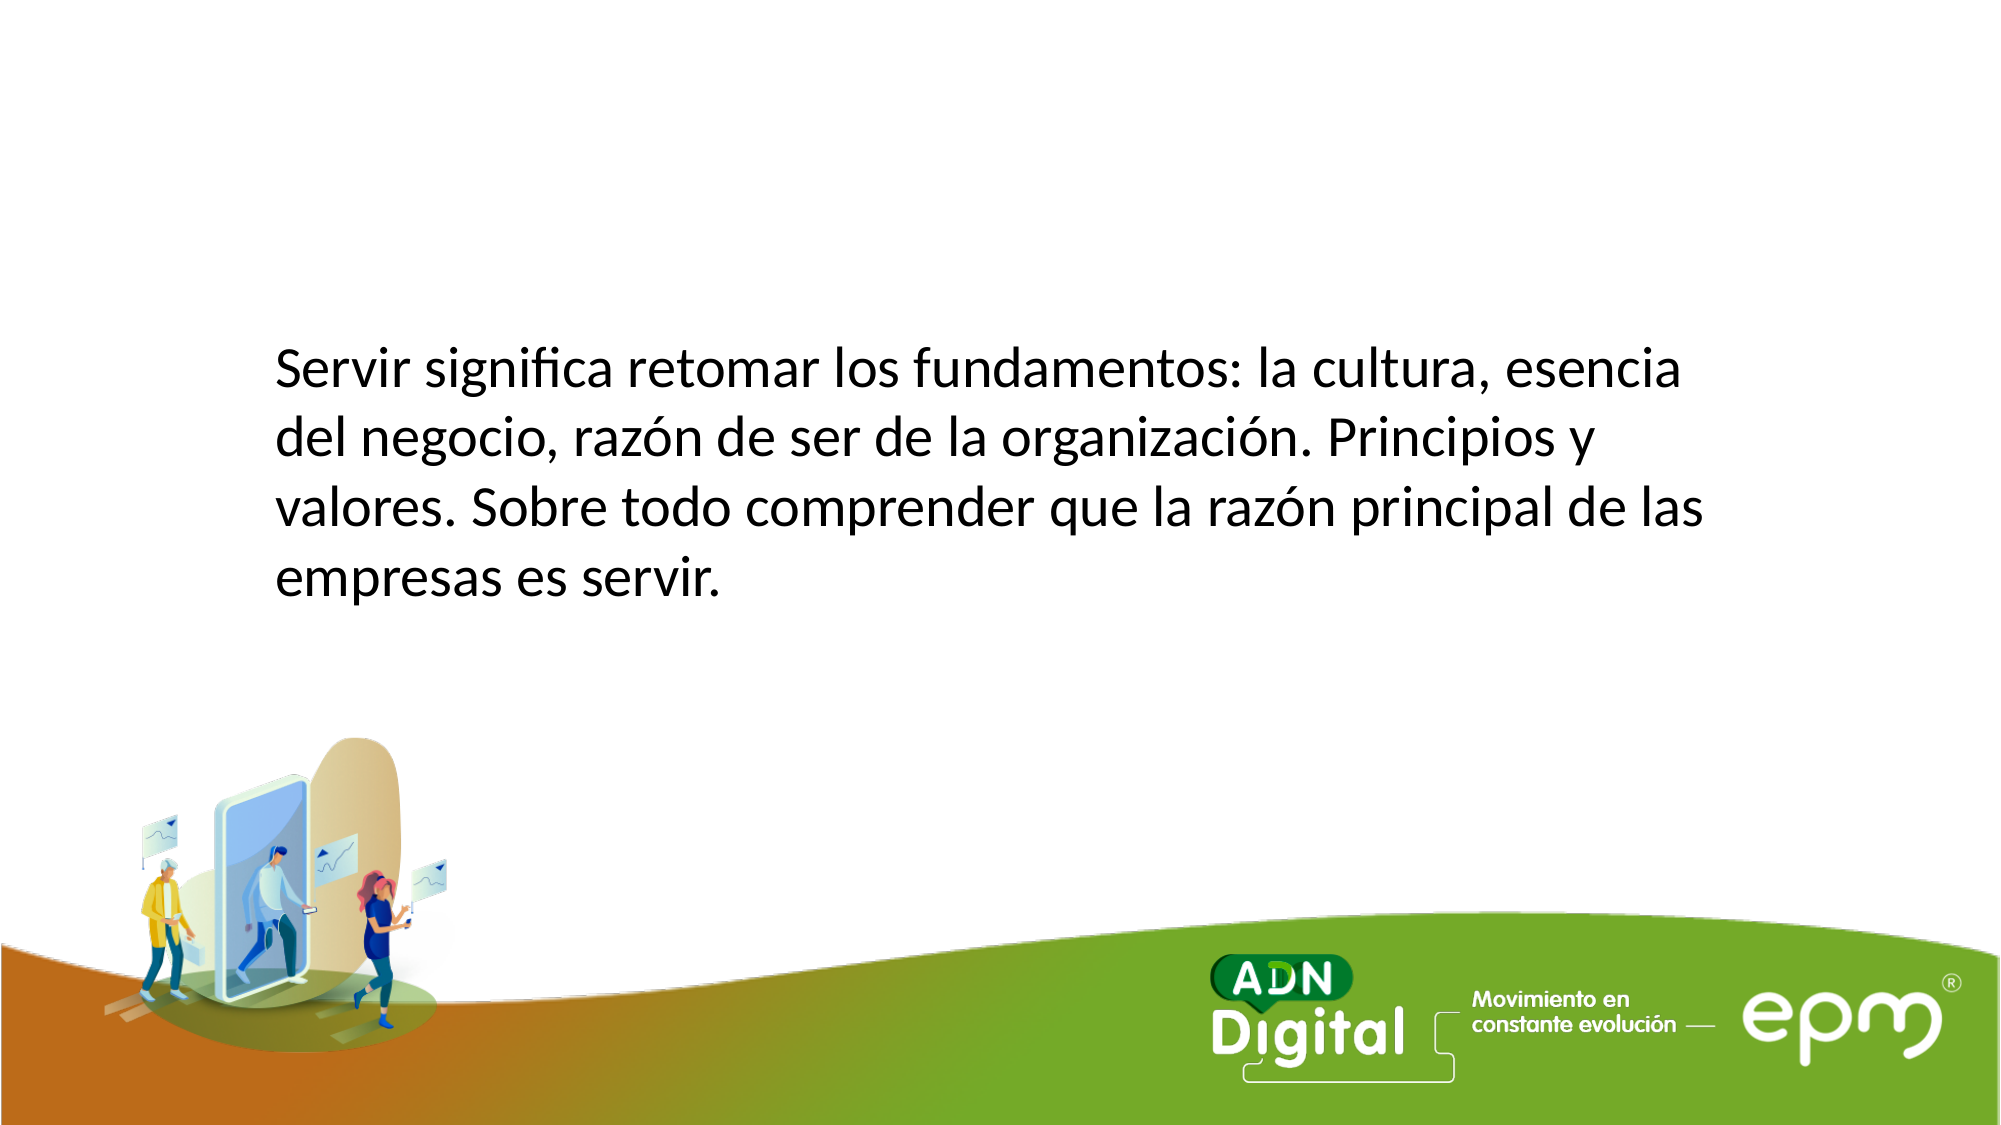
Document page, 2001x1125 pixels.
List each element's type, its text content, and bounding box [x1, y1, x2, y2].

text_box Servir significa retomar los fundamentos: la cultura, esencia del negocio, razón de ser de la organización. Principios y valores. Sobre todo comprender que la razón principal de las empresas es servir. [260, 321, 1740, 616]
picture [0, 716, 2000, 1125]
